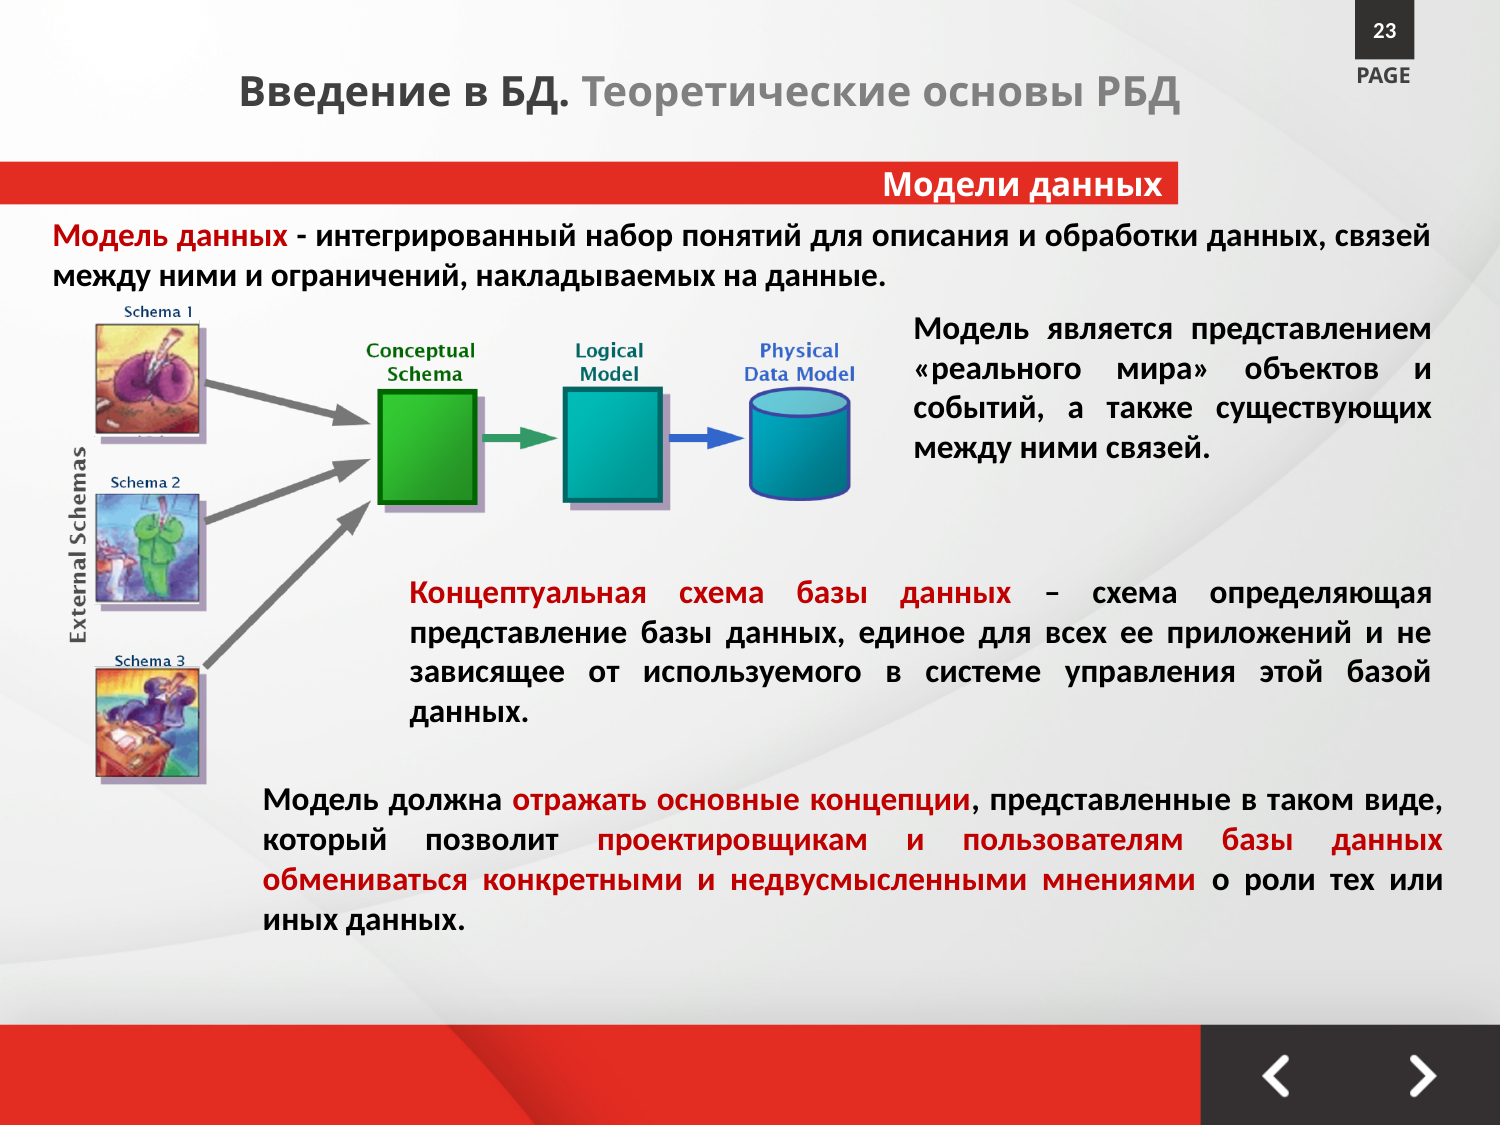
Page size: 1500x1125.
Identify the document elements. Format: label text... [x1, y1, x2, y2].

text_box Модель данных - интегрированный набор понятий для описания и обработки данных, связей между ними и ограничений, накладываемых на данные. [37, 206, 1448, 341]
subtitle Модели данных [0, 161, 1179, 205]
text_box Введение в БД. Теоретические основы РБД [22, 57, 1196, 123]
text_box Концептуальная схема базы данных – схема определяющая представление базы данных, единое для всех ее приложений и не зависящее от используемого в системе управления этой базой данных. [875, 562, 1448, 737]
picture [0, 0, 1500, 1125]
text_box 23 [1353, 0, 1417, 61]
text_box Модель должна отражать основные концепции, представленные в таком виде, который позволит проектировщикам и пользователям базы данных обмениваться конкретными и недвусмысленными мнениями о роли тех или иных данных. [247, 769, 1459, 945]
text_box PAGE [1341, 54, 1426, 96]
text_box Модель является представлением «реального мира» объектов и событий, а также существующих между ними связей. [898, 298, 1448, 473]
